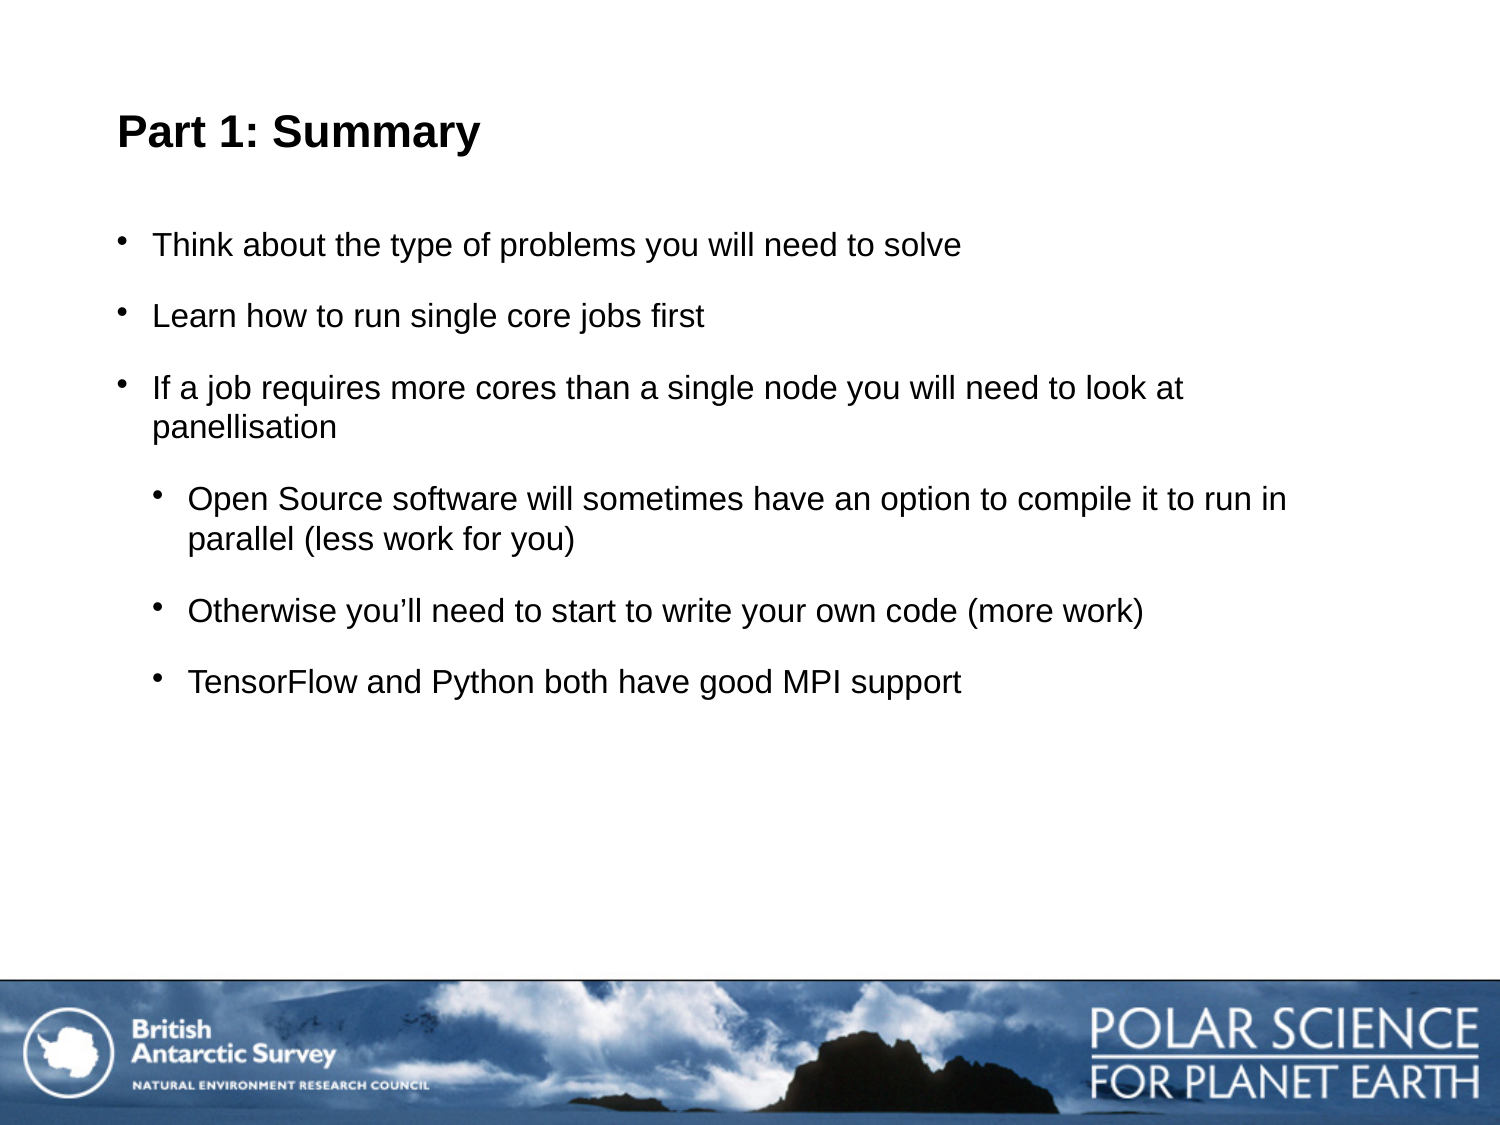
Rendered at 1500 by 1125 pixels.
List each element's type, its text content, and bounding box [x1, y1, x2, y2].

subtitle Think about the type of problems you will need to solve Learn how to run single core jobs first If a job requires more cores than a single node you will need to look at panellisation Open Source software will sometimes have an option to compile it to run in parallel (less work for you) Otherwise you’ll need to start to write your own code (more work) TensorFlow and Python both have good MPI support [116, 222, 1371, 914]
title Part 1: Summary [117, 70, 1371, 188]
picture [0, 0, 1500, 1125]
